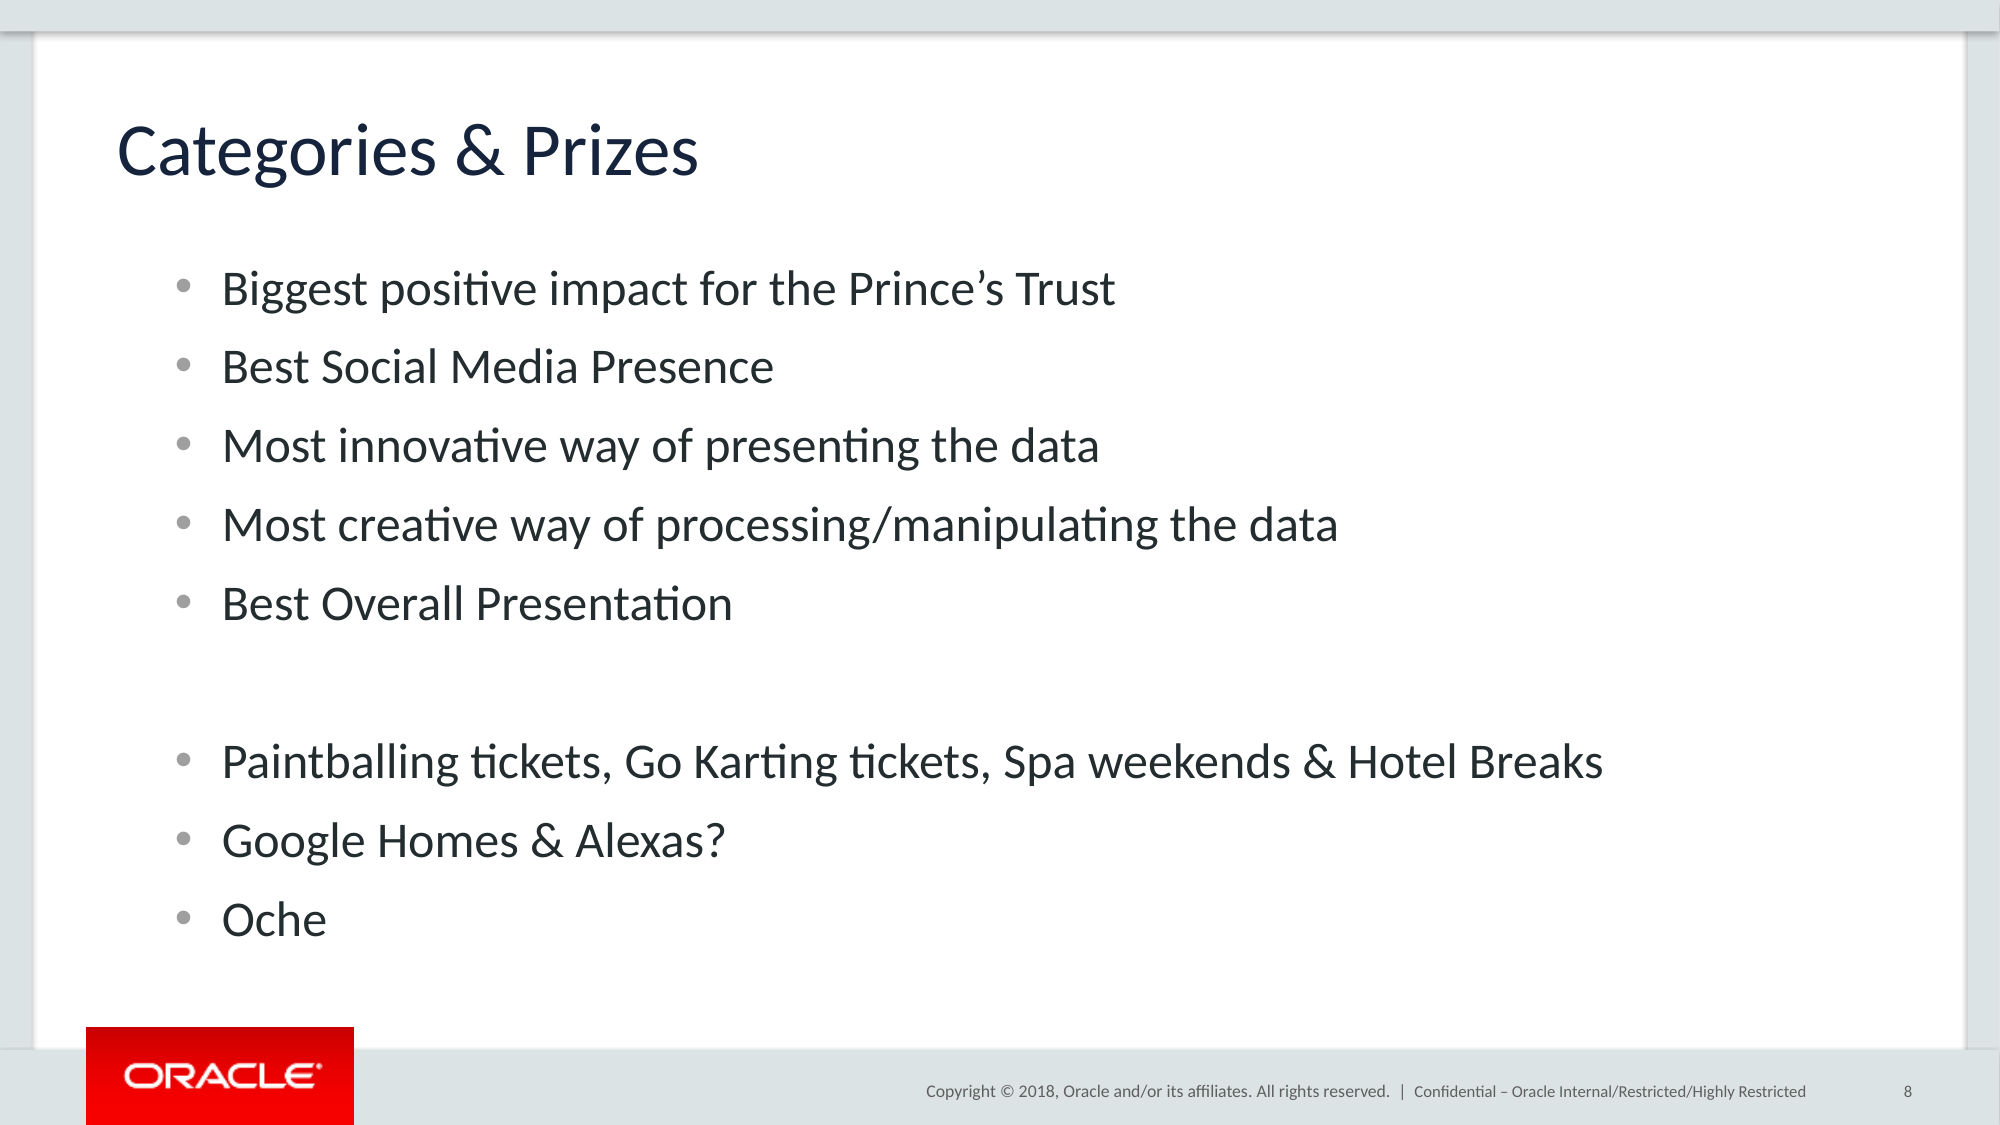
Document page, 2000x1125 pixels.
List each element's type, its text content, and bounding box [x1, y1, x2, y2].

footer Confidential – Oracle Internal/Restricted/Highly Restricted [1414, 1075, 1849, 1106]
list Biggest positive impact for the Prince’s Trust Best Social Media Presence Most innovative way of presenting the data Most creative way of processing/manipulating the data Best Overall Presentation Paintballing tickets, Go Karting tickets, Spa weekends & Hotel Breaks Google Homes & Alexas? Oche [174, 261, 1824, 953]
picture [86, 1027, 354, 1125]
title Categories & Prizes [117, 44, 1881, 190]
slide_number 8 [1849, 1075, 1913, 1106]
